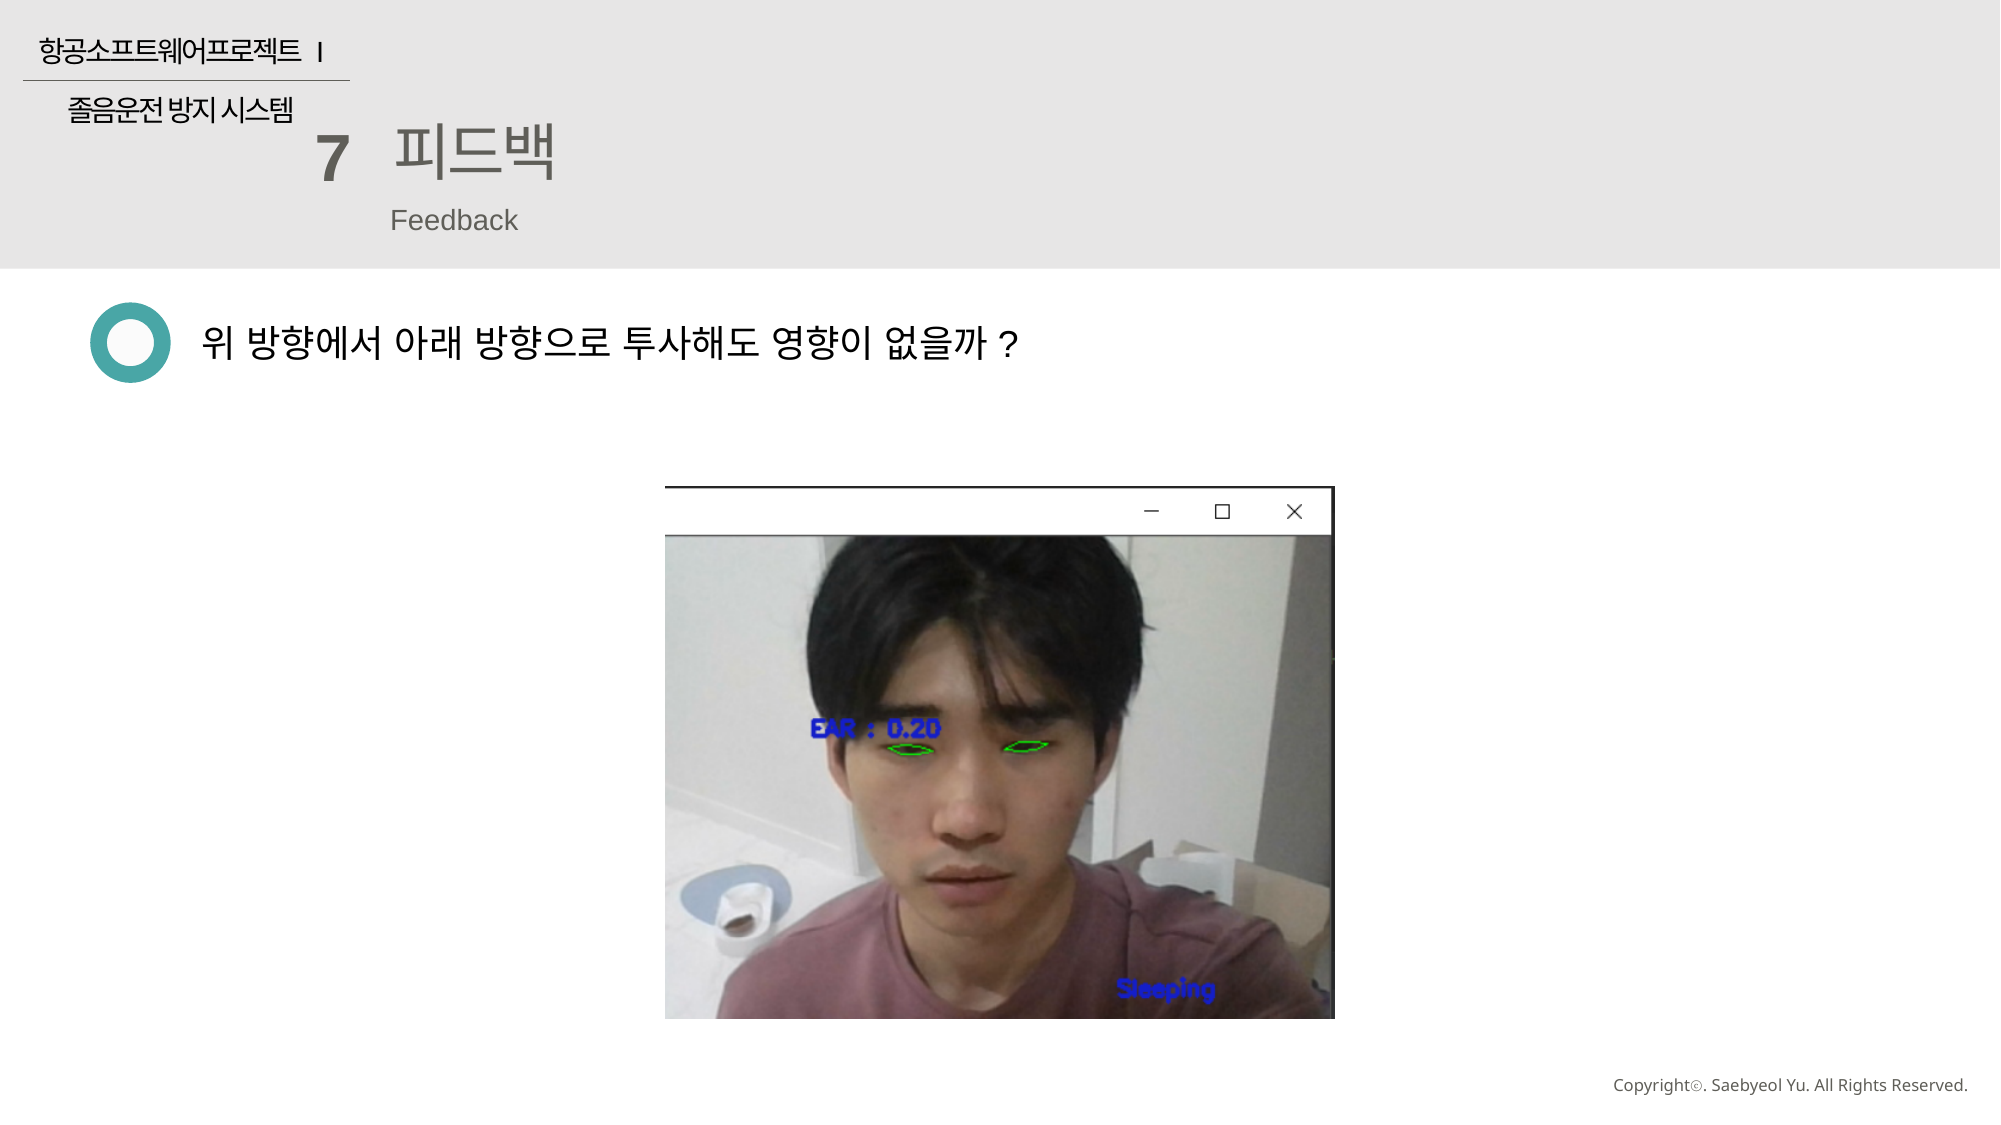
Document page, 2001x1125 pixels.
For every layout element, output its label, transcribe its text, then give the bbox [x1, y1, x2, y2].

text_box Feedback [375, 193, 1000, 244]
picture [665, 486, 1335, 1019]
text_box 7 [299, 106, 367, 202]
text_box 항공소프트웨어프로젝트 I [23, 25, 340, 76]
text_box 피드백 [378, 105, 575, 193]
text_box [387, 429, 2000, 517]
text_box 졸음운전 방지 시스템 [52, 84, 311, 135]
text_box 위 방향에서 아래 방향으로 투사해도 영향이 없을까? [186, 312, 1962, 373]
text_box [97, 309, 164, 376]
text_box [0, 0, 2000, 270]
